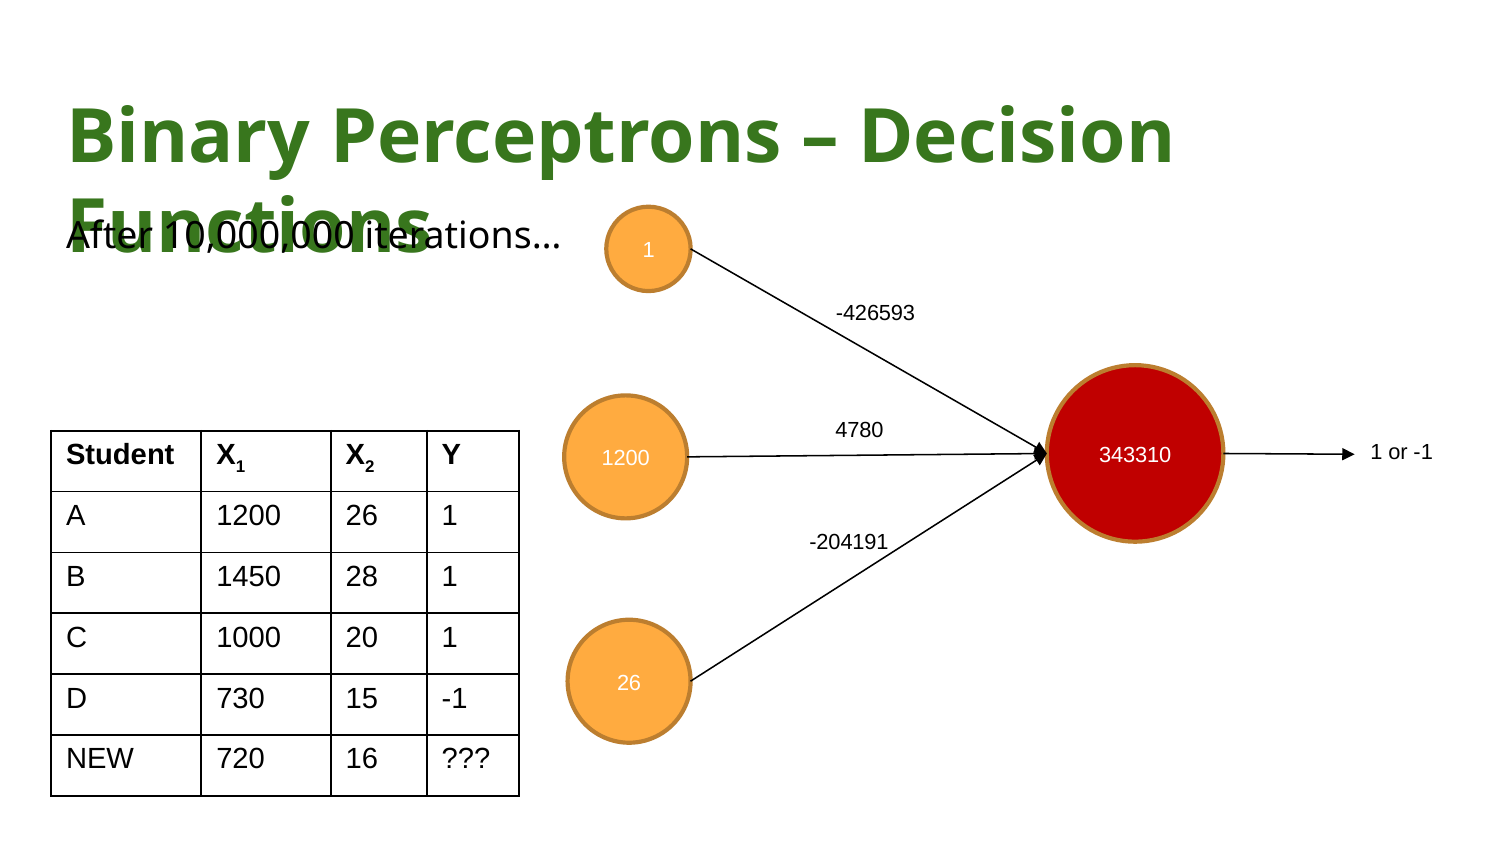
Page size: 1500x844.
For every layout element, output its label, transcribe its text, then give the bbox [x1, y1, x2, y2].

table_cell 15 [332, 675, 426, 734]
text_box 1 [604, 204, 693, 294]
table_cell -1 [428, 675, 518, 734]
table_header X2 [332, 432, 426, 491]
text_box 1 or -1 [1355, 430, 1448, 472]
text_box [690, 248, 1047, 452]
table_cell 20 [332, 614, 426, 673]
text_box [690, 453, 1047, 682]
table_cell 2.5 [1226, 455, 1342, 460]
table_cell 730 [202, 675, 330, 734]
text_box 26 [565, 617, 693, 745]
table_cell 1 [428, 492, 518, 552]
table_cell 1450 [202, 553, 330, 612]
table_cell 720 [202, 736, 330, 795]
table_cell B [52, 553, 200, 612]
list After 10,000,000 iterations… [51, 189, 1449, 750]
text_box 343310 [1051, 363, 1226, 544]
table_cell ??? [428, 736, 518, 795]
table_cell 1 [428, 553, 518, 612]
table_header Student [52, 432, 200, 491]
table_cell 16 [332, 736, 426, 795]
table_header X1 [202, 432, 330, 491]
table_cell D [52, 675, 200, 734]
table_cell C [52, 614, 200, 673]
table_cell 1200 [202, 492, 330, 552]
table_cell 26 [332, 492, 426, 552]
table_cell NEW [52, 736, 200, 795]
table_cell A [52, 492, 200, 552]
title Binary Perceptrons – Decision Functions [51, 72, 1449, 167]
table_cell 1000 [202, 614, 330, 673]
table_cell 28 [332, 553, 426, 612]
text_box 1200 [562, 393, 685, 521]
table_header Y [428, 432, 518, 491]
table_cell 1 [428, 614, 518, 673]
